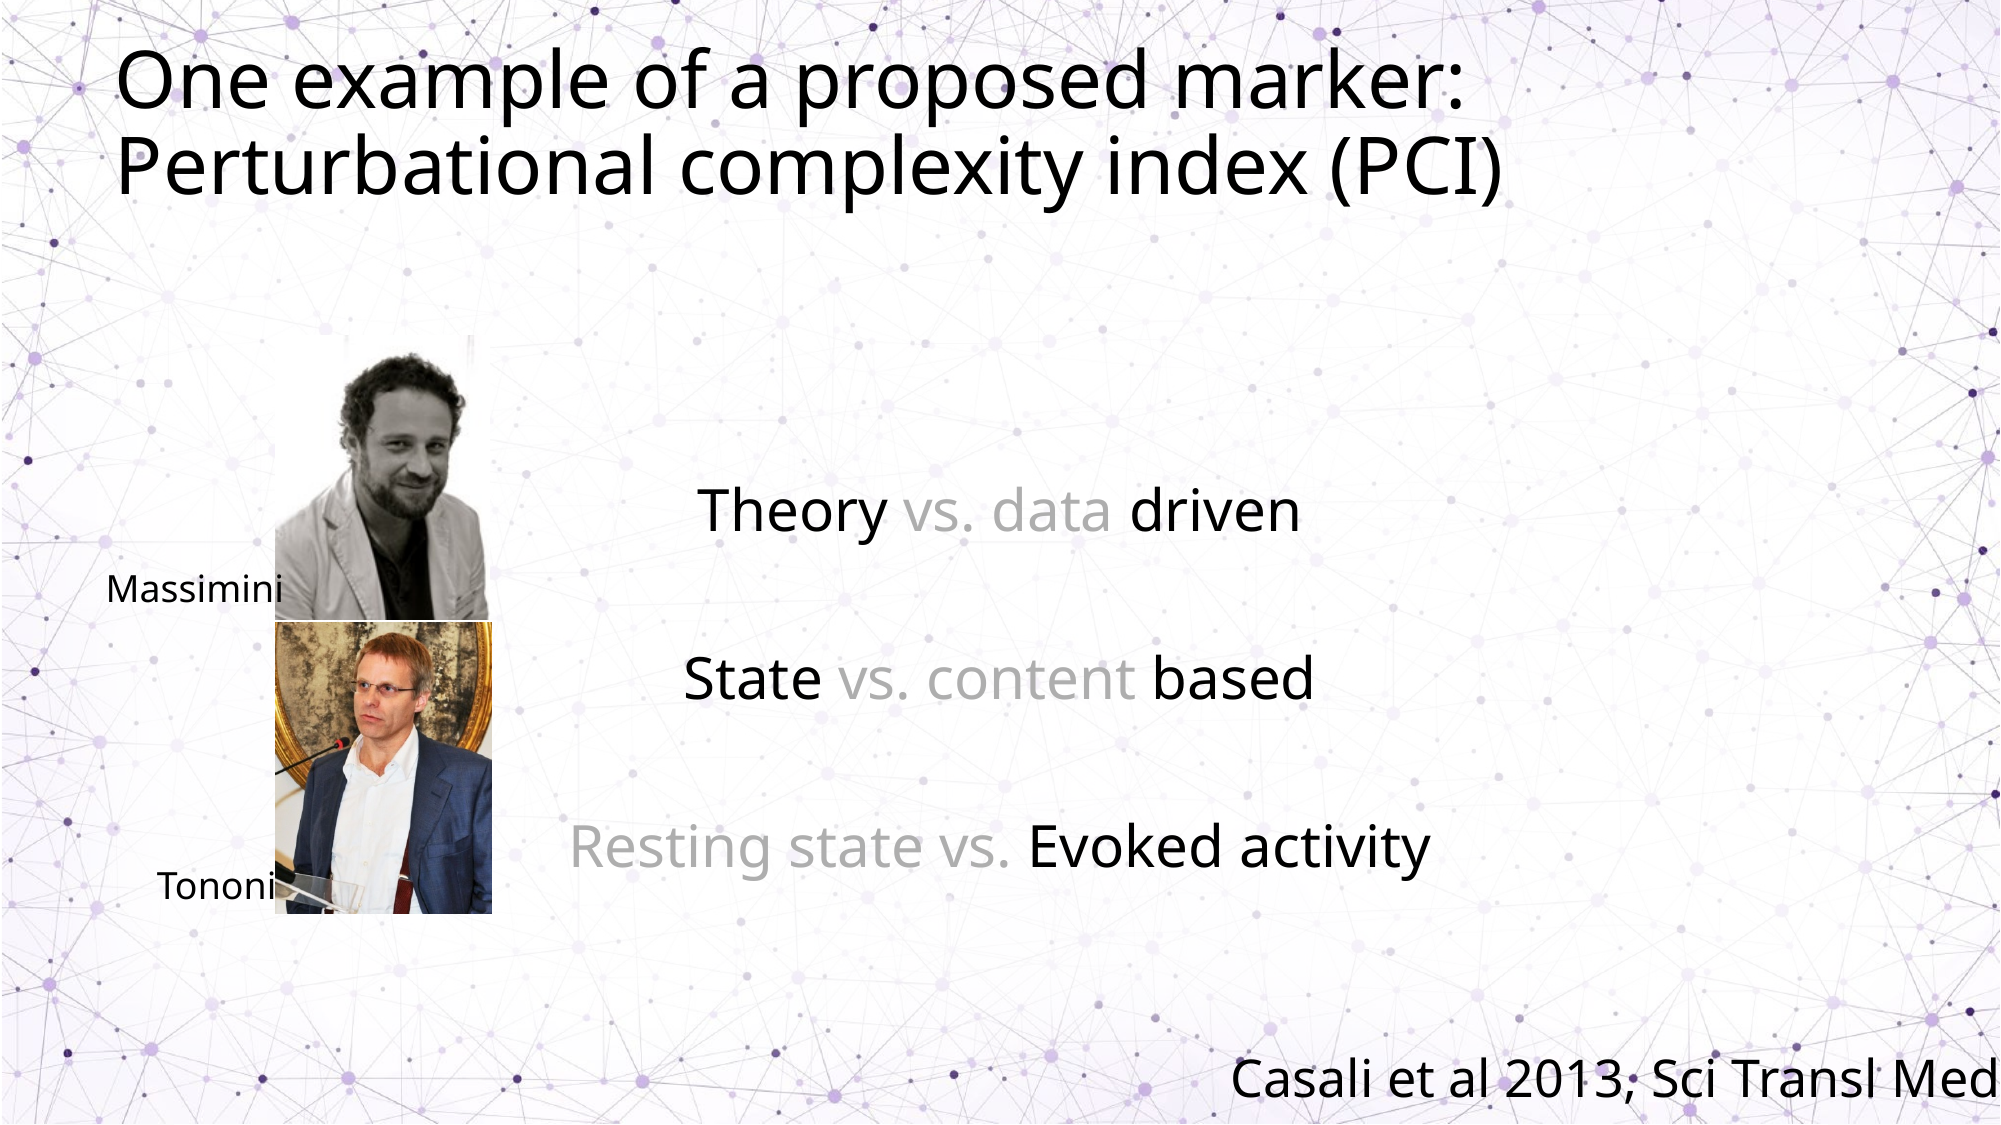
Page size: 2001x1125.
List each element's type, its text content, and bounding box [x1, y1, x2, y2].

title One example of a proposed marker: Perturbational complexity index (PCI) [99, 32, 1900, 220]
text_box Casali et al 2013, Sci Transl Med [1215, 1038, 2000, 1116]
text_box Massimini [90, 557, 275, 617]
text_box Tononi [142, 855, 275, 915]
list Theory vs. data driven State vs. content based Resting state vs. Evoked activity [137, 299, 1863, 1014]
picture [0, 0, 2001, 1125]
